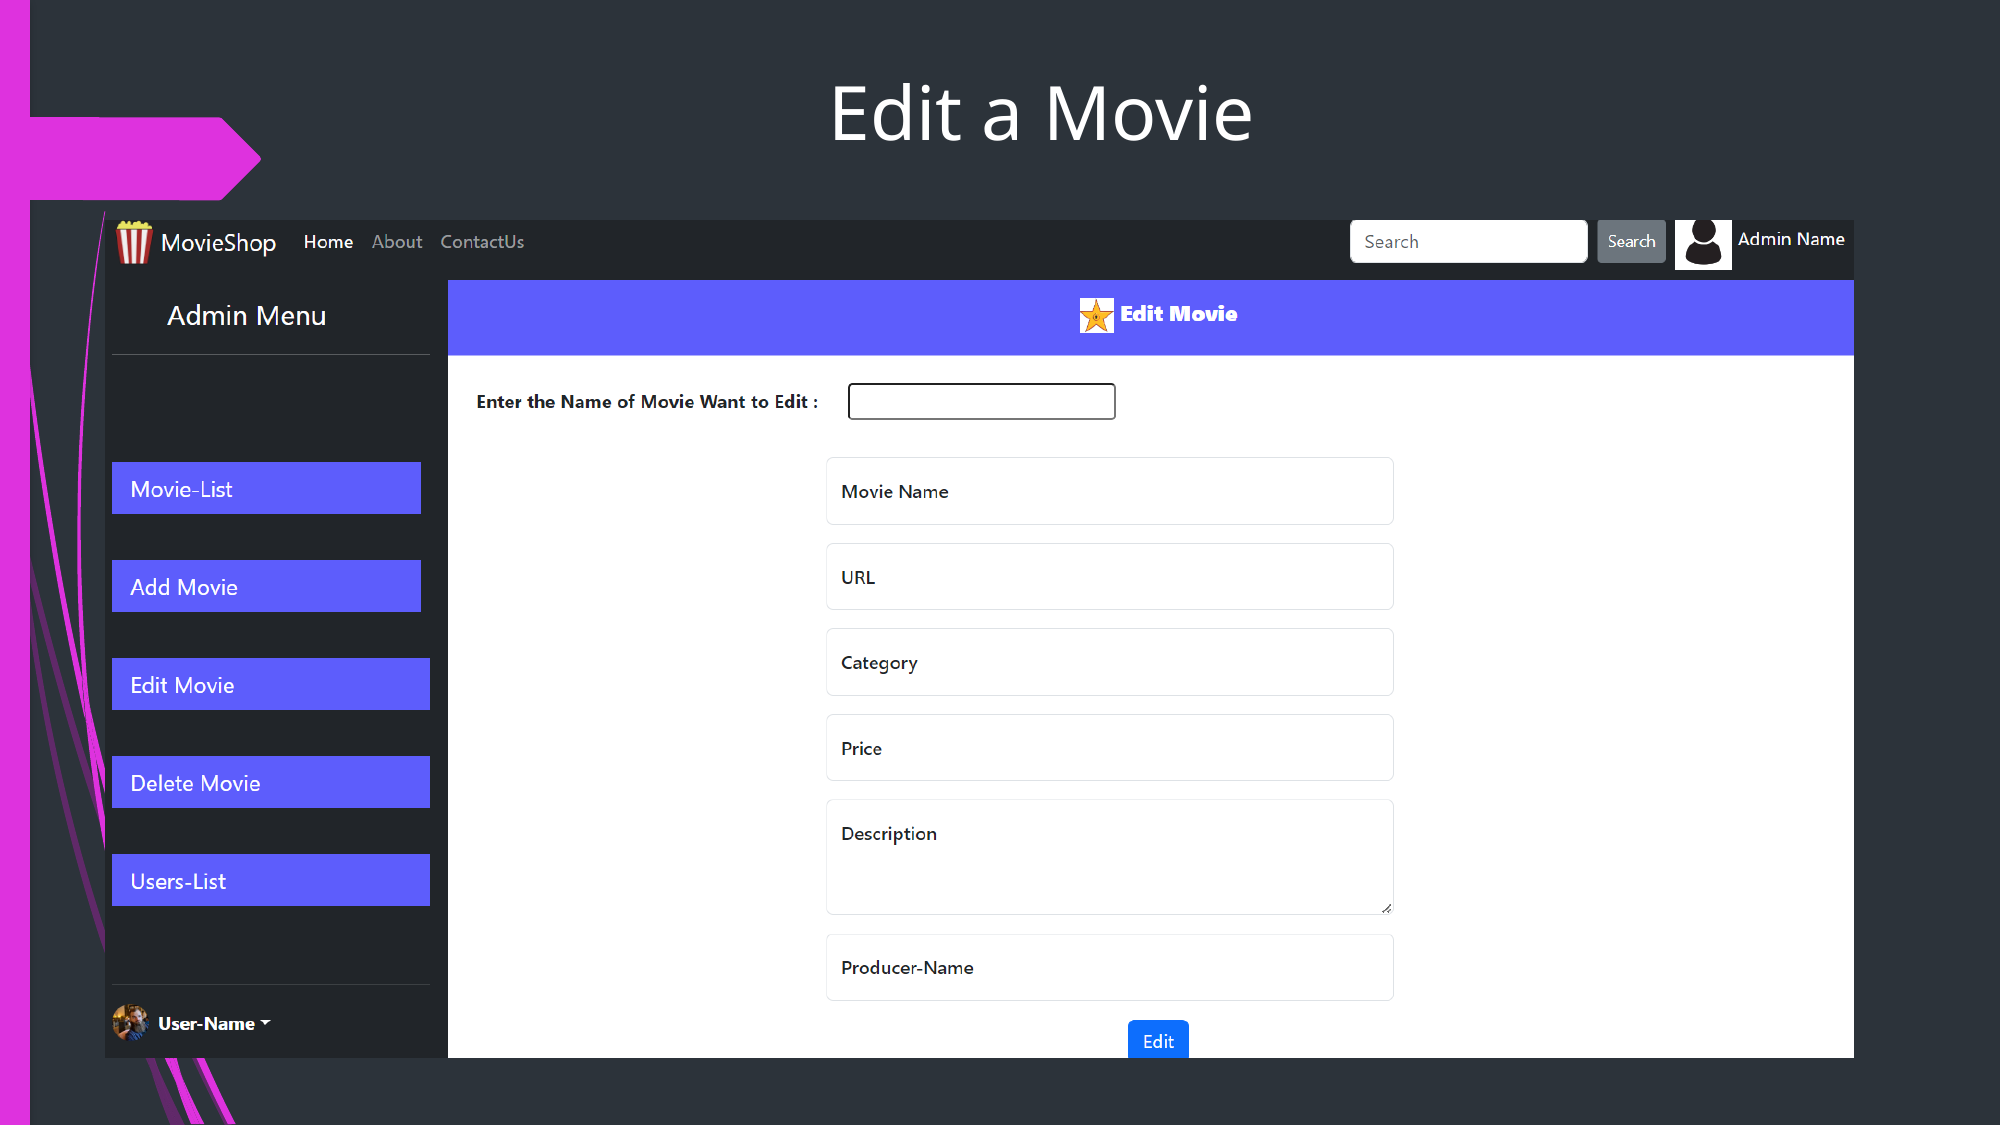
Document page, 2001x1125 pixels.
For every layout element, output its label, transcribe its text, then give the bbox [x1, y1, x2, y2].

title Edit a Movie [813, 57, 2000, 268]
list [105, 220, 1854, 1059]
